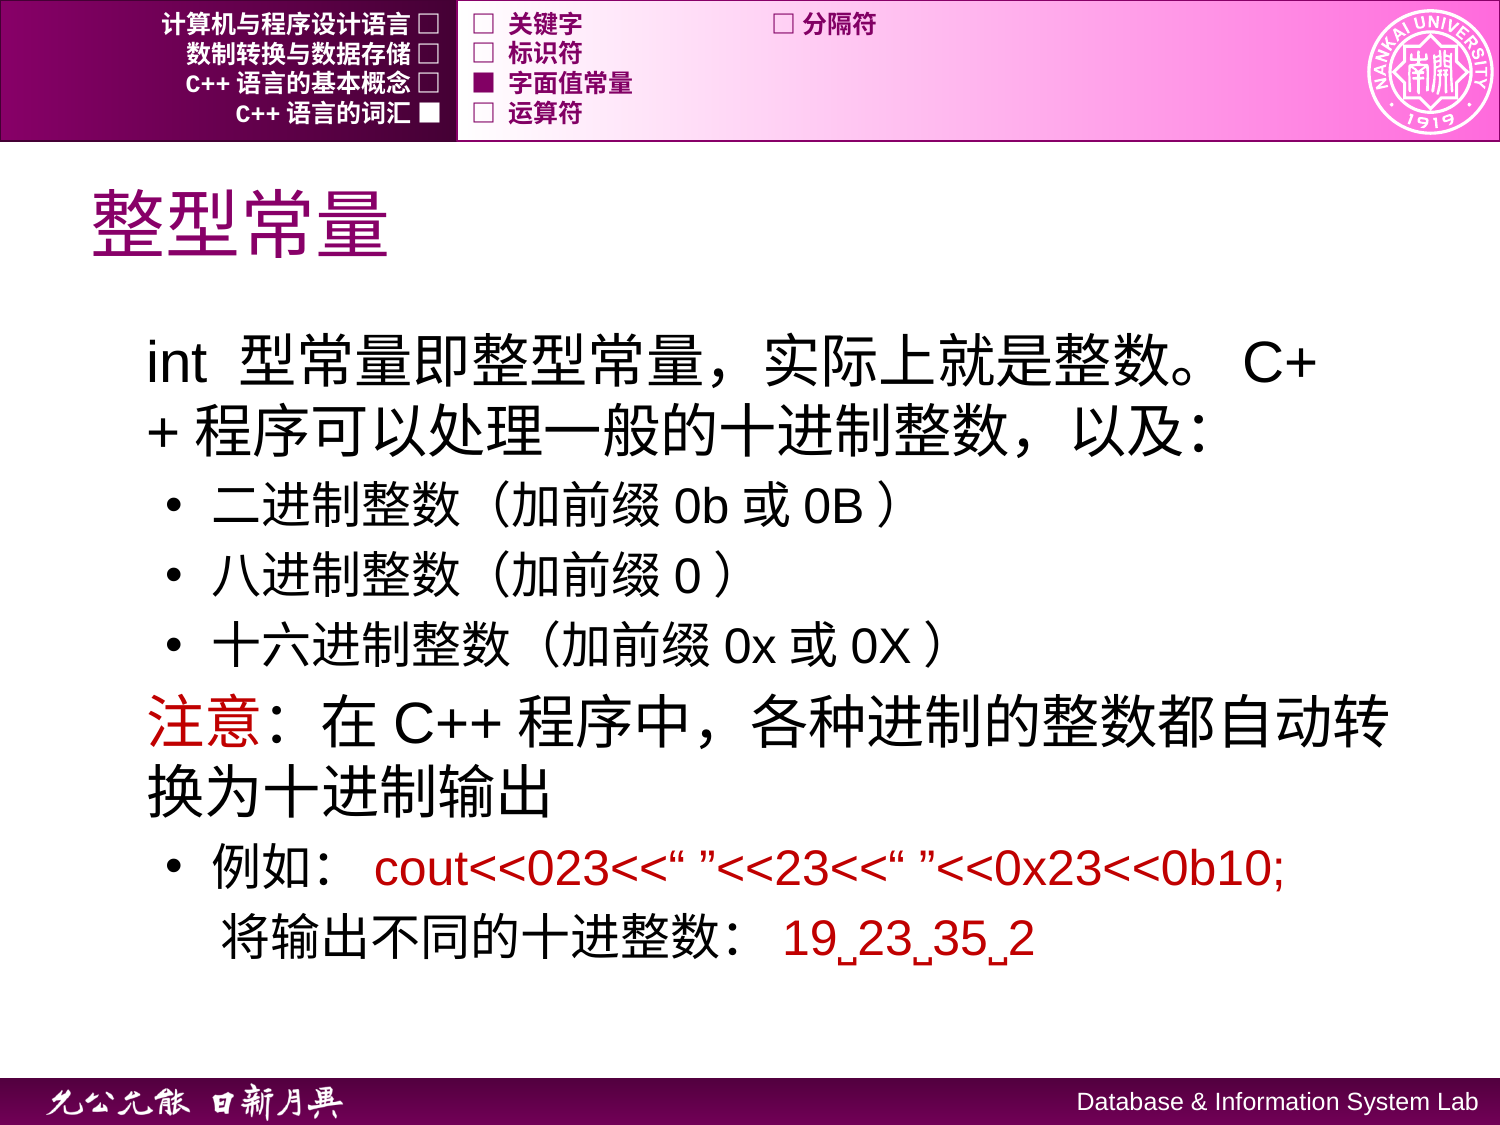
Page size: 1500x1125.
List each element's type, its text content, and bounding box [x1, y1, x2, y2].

text_box 计算机与程序设计语言 □ [0, 7, 459, 36]
text_box □ 标识符 [459, 36, 1361, 66]
text_box 数制转换与数据存储 □ [0, 36, 459, 66]
picture [35, 1081, 356, 1122]
text_box C++语言的基本概念 □ [0, 66, 459, 95]
text_box C++语言的词汇 ■ [0, 95, 459, 129]
text_box □ 运算符 [459, 95, 1361, 129]
text_box □ 关键字 □ 分隔符 [459, 7, 1361, 36]
title 整型常量 [74, 163, 1426, 282]
text_box ■ 字面值常量 [459, 66, 1361, 95]
list int 型常量即整型常量，实际上就是整数。C++程序可以处理一般的十进制整数，以及： 二进制整数（加前缀0b或0B） 八进制整数（加前缀0） 十六进制整数（加前缀0x或0X） 注意：在C++程序中，各种进制的整数都自动转换为十进制输出 例如：cout<<023<<“ ”<<23<<“ ”<<0x23<<0b10; 将输出不同的十进整数：19˽23˽35˽2 [74, 316, 1426, 1055]
